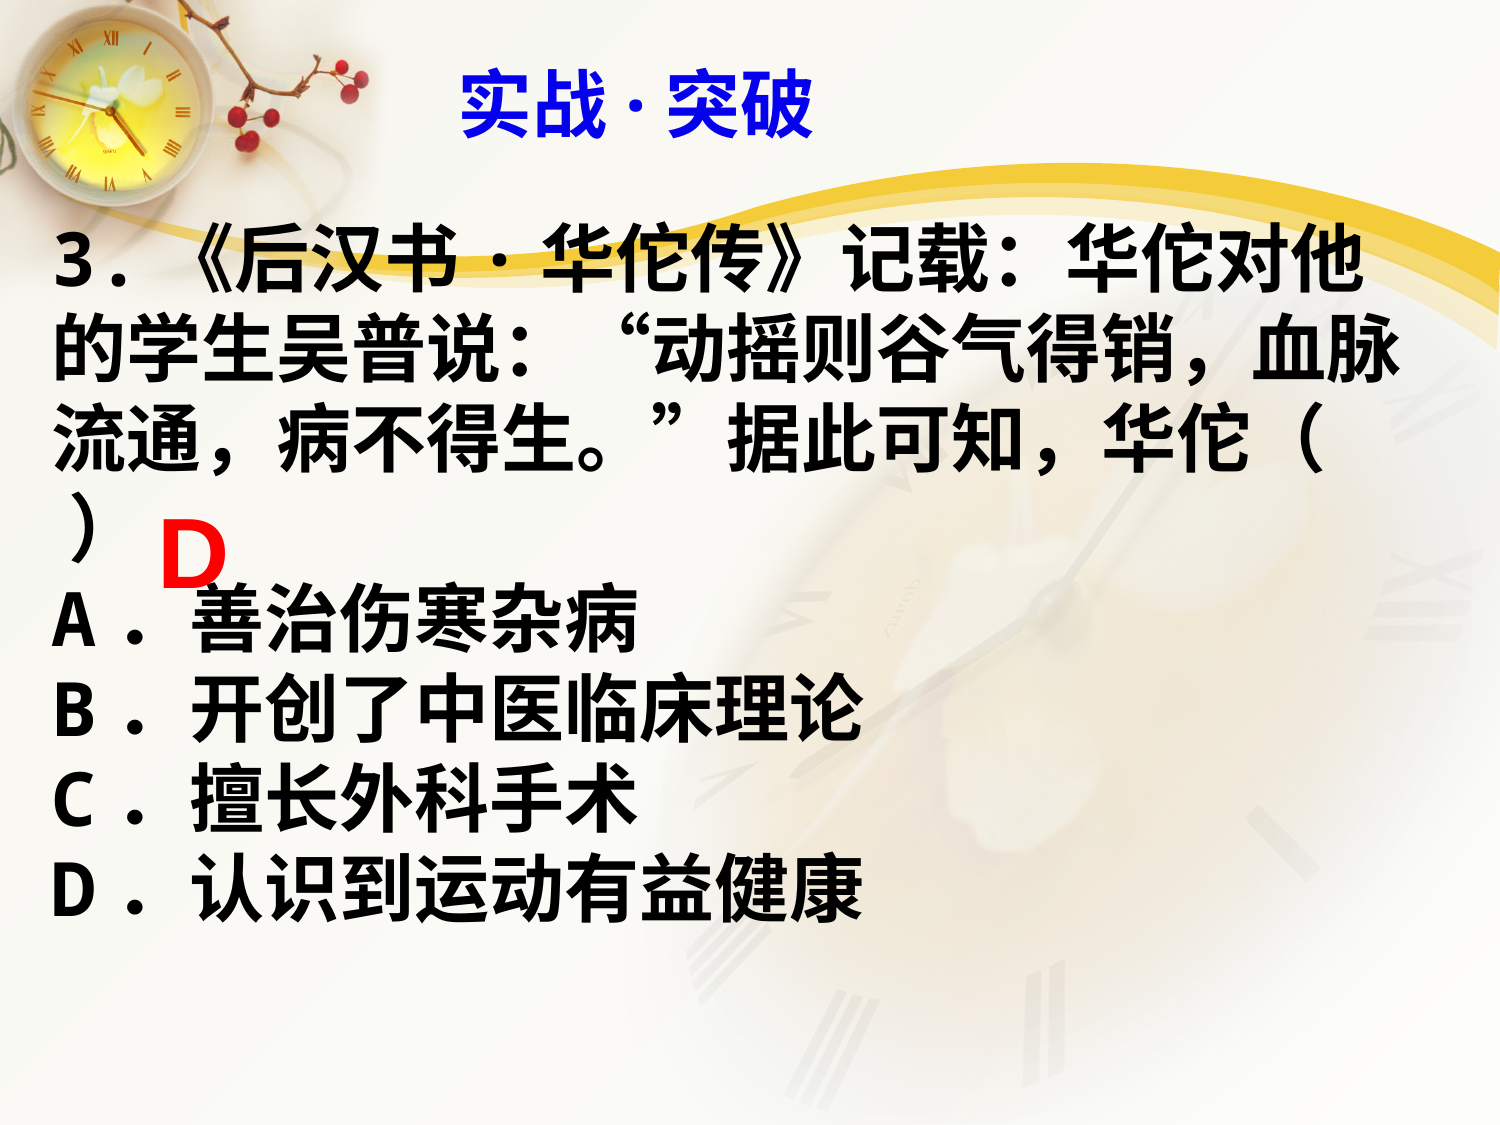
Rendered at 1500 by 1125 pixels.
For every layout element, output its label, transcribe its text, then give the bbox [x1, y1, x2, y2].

picture [559, 303, 1500, 1125]
text_box 3.《后汉书·华佗传》记载：华佗对他的学生吴普说：“动摇则谷气得销，血脉流通，病不得生。”据此可知，华佗（ ） A．善治伤寒杂病 B．开创了中医临床理论 C．擅长外科手术 D．认识到运动有益健康 [37, 204, 1419, 648]
text_box D [142, 481, 245, 616]
picture [615, 87, 1500, 252]
picture [0, 0, 400, 332]
text_box 实战·突破 [443, 36, 944, 155]
